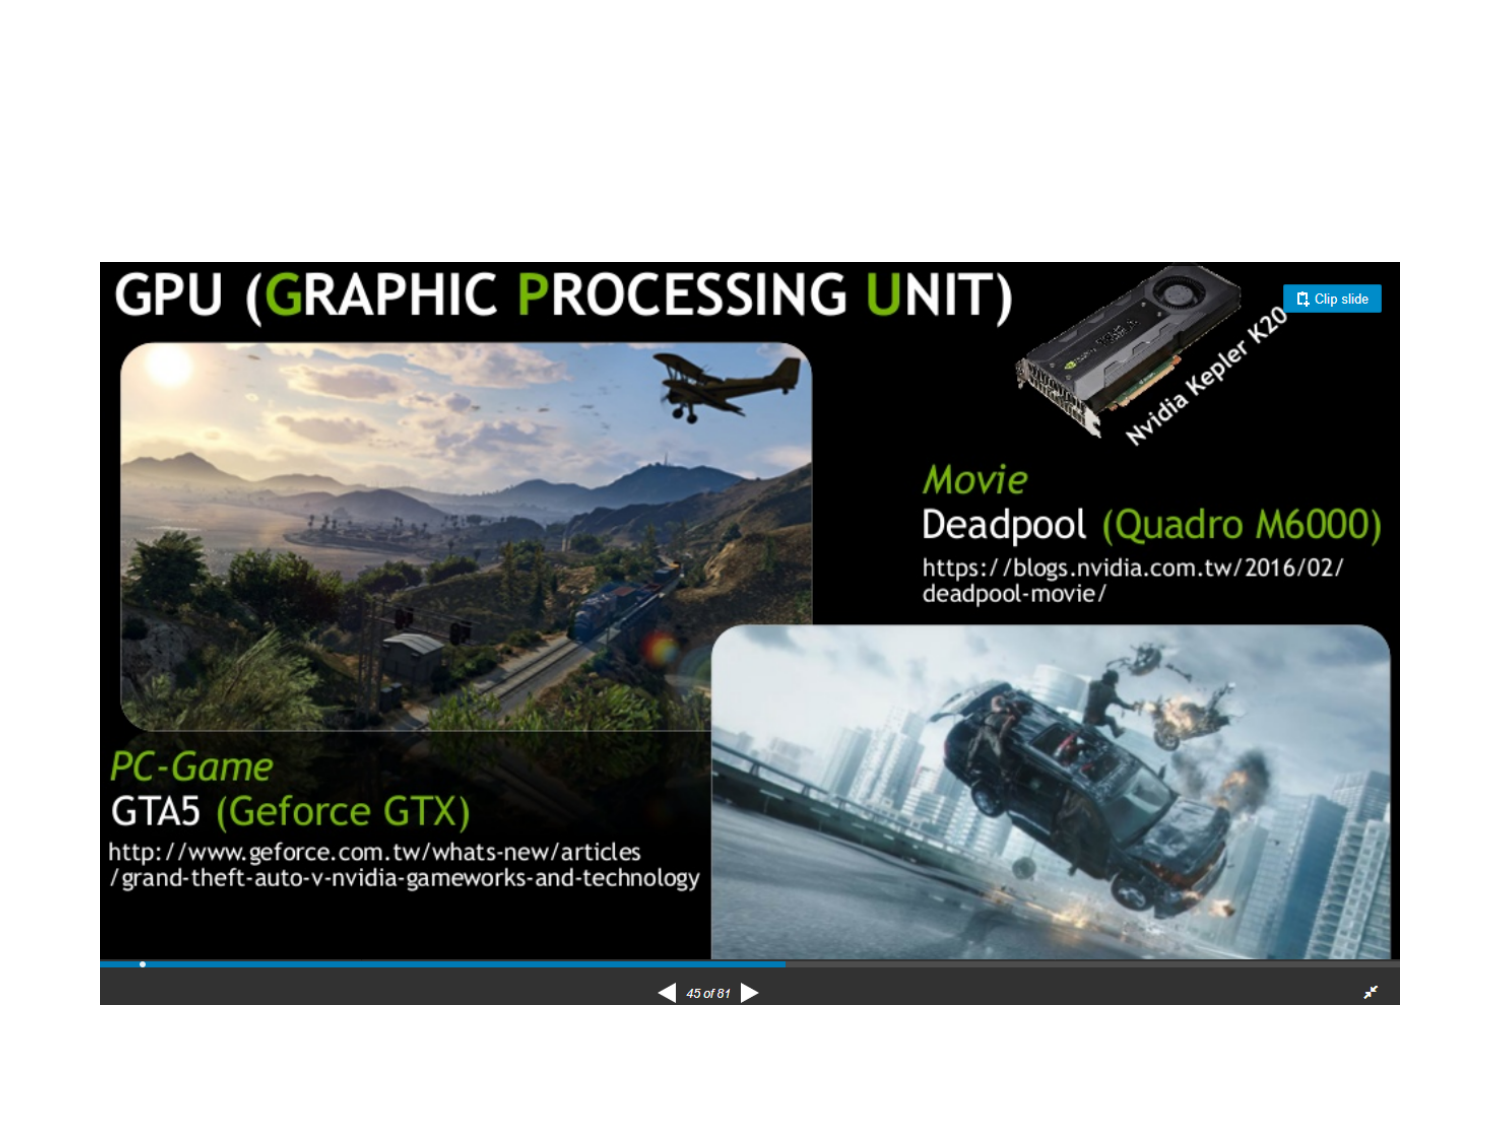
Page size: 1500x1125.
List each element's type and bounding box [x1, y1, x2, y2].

list [100, 262, 1400, 1006]
